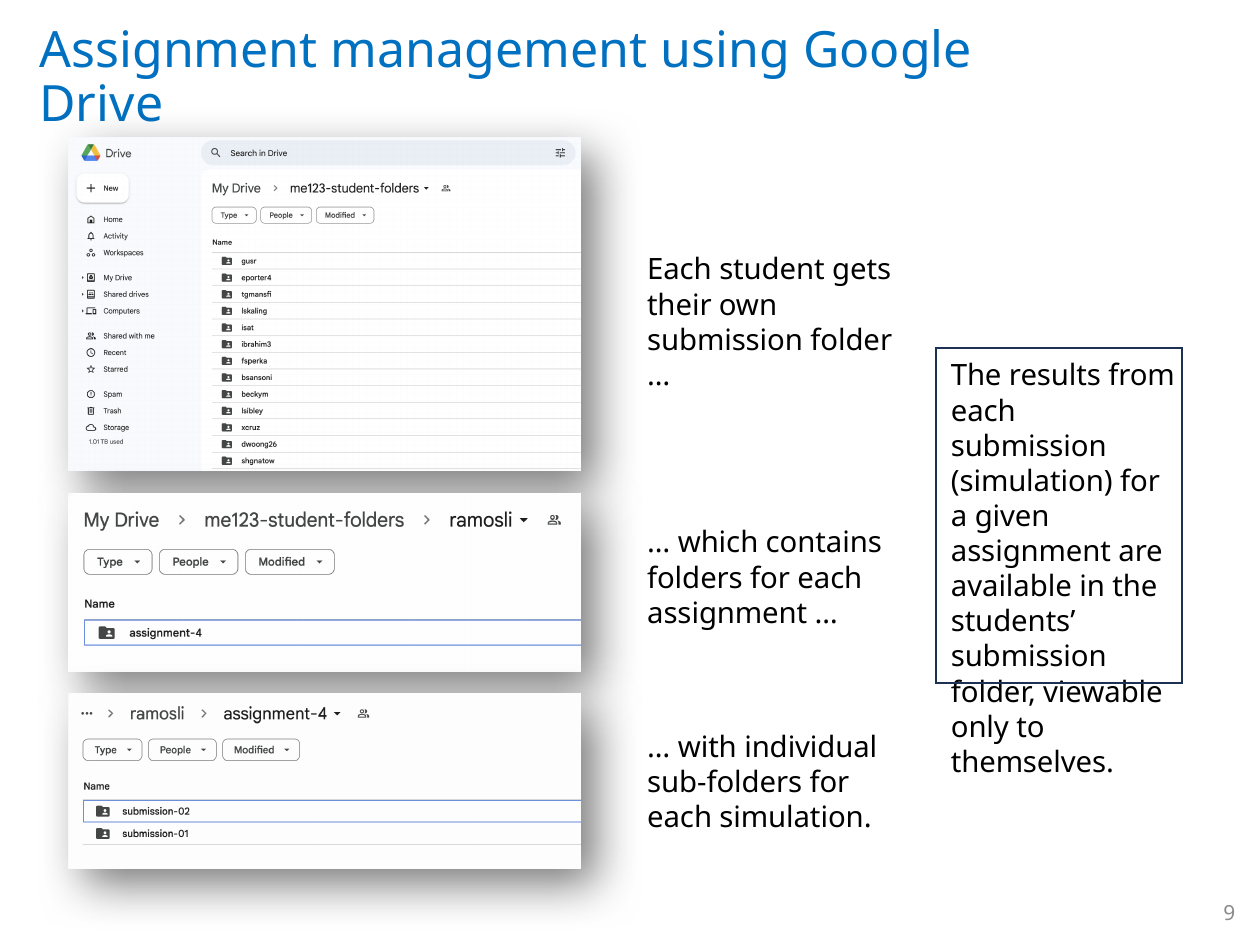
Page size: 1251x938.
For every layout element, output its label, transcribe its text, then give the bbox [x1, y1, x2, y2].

picture [67, 137, 581, 471]
text_box … which contains folders for each assignment … [632, 516, 916, 637]
picture [67, 493, 581, 672]
text_box [935, 347, 1183, 684]
title Assignment management using Google Drive [24, 36, 1103, 120]
text_box Each student gets their own submission folder … [632, 243, 916, 399]
picture [67, 693, 581, 869]
text_box … with individual sub-folders for each simulation. [632, 720, 916, 841]
slide_number 9 [968, 887, 1250, 938]
text_box The results from each submission (simulation) for a given assignment are available in the students’ submission folder, viewable only to themselves. [936, 349, 1192, 786]
